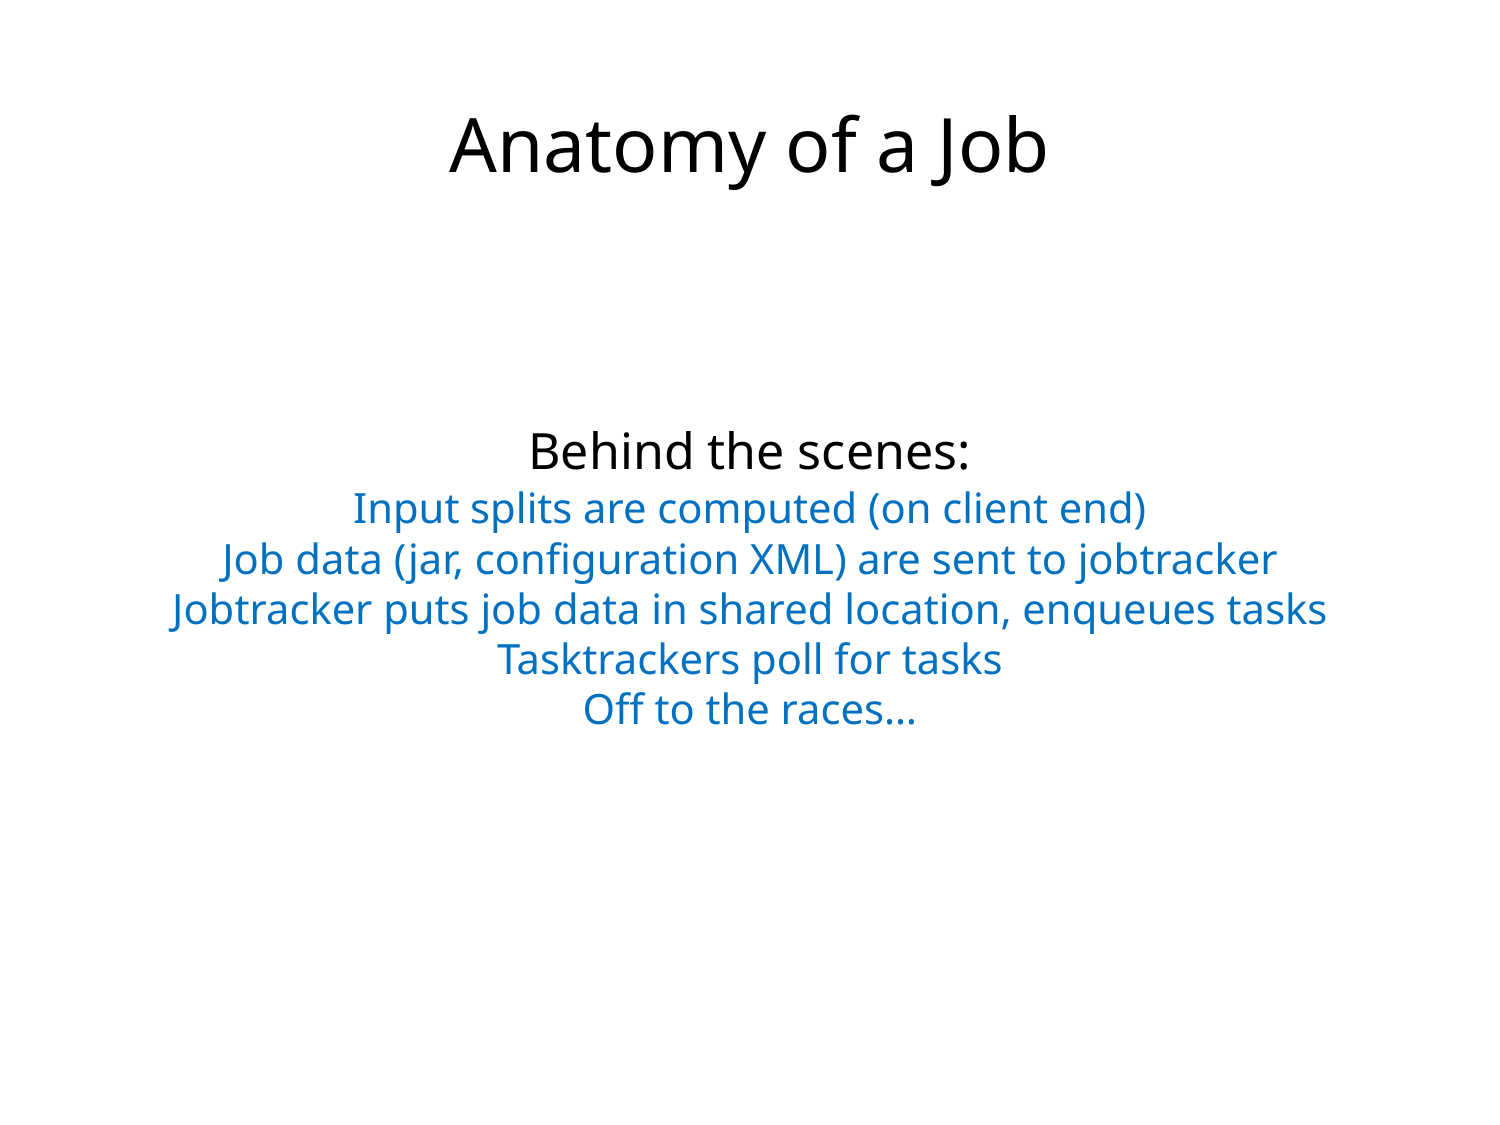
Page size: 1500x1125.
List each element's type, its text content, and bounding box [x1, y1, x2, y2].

text_box Behind the scenes: [0, 412, 1500, 474]
text_box Input splits are computed (on client end) Job data (jar, configuration XML) are sent to jobtracker Jobtracker puts job data in shared location, enqueues tasks Tasktrackers poll for tasks Off to the races… [0, 474, 1500, 740]
text_box Anatomy of a Job [0, 90, 1500, 203]
